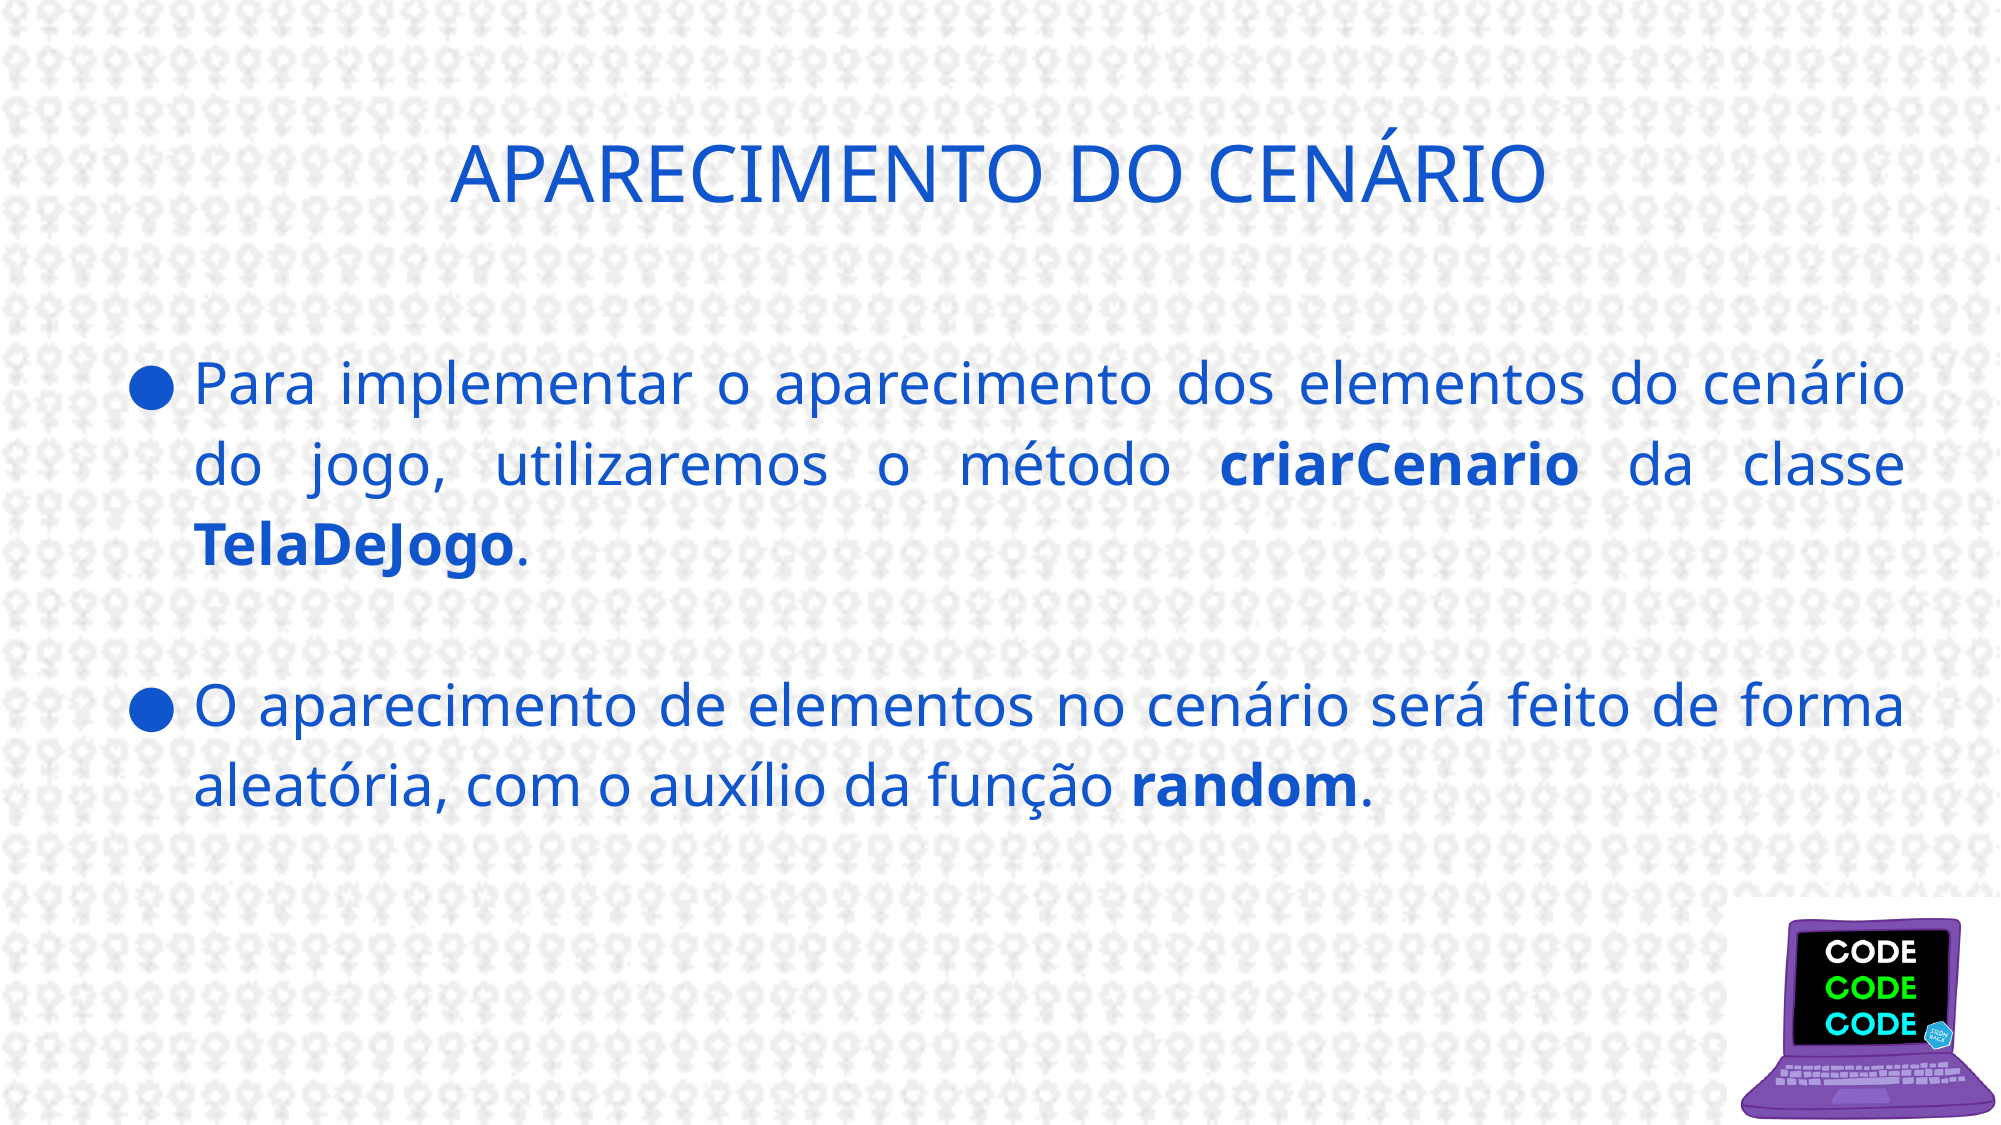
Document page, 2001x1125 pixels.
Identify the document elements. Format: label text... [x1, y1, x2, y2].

title APARECIMENTO DO CENÁRIO [0, 107, 2000, 228]
picture [0, 0, 2001, 1125]
text_box Para implementar o aparecimento dos elementos do cenário do jogo, utilizaremos o método criarCenario da classe TelaDeJogo. O aparecimento de elementos no cenário será feito de forma aleatória, com o auxílio da função random. [103, 328, 1922, 875]
